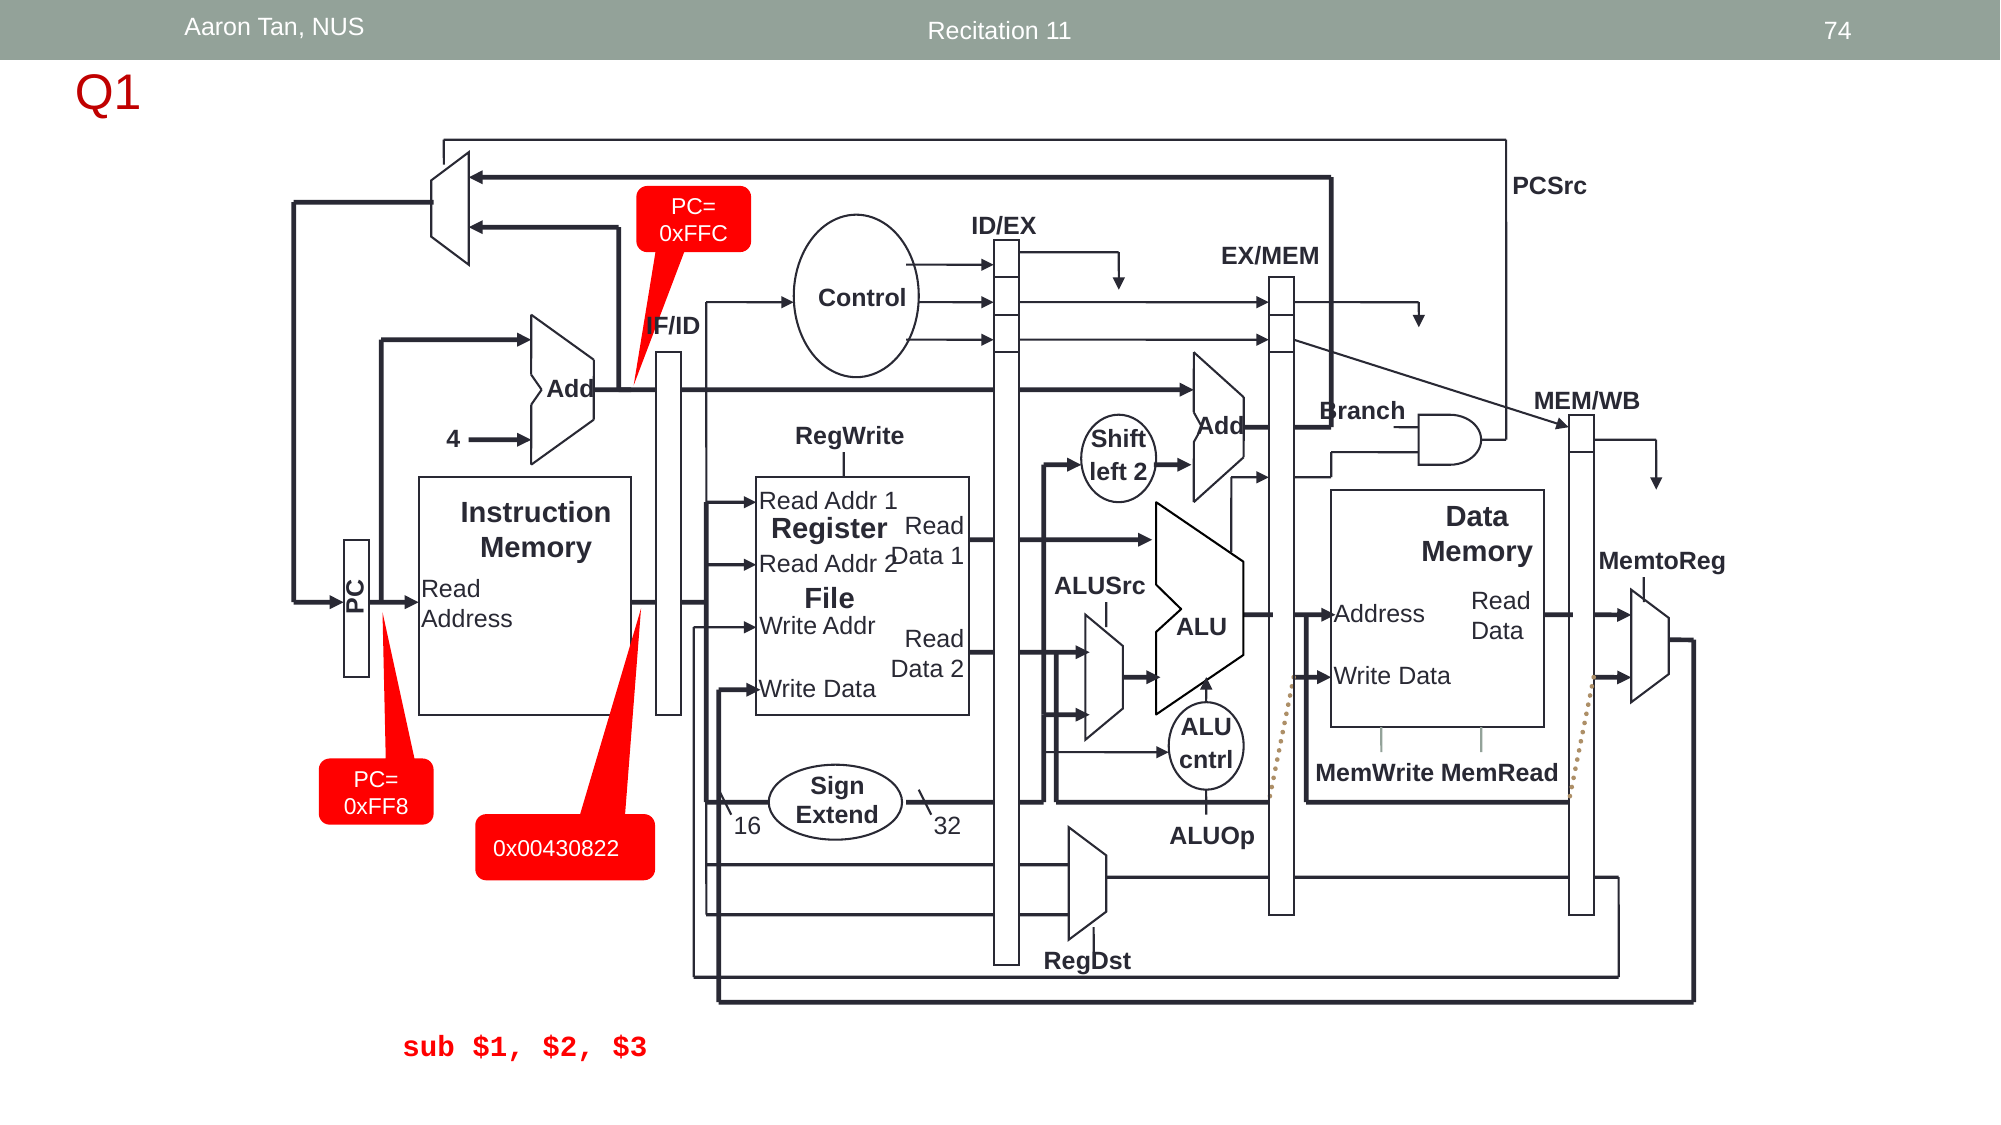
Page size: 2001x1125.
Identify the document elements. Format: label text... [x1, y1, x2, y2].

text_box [293, 139, 1707, 1071]
footer Recitation 11 [645, 3, 1547, 57]
slide_number Aaron Tan, NUS [169, 3, 645, 57]
text_box Q1 [43, 52, 173, 127]
slide_number 74 [1725, 3, 1867, 57]
